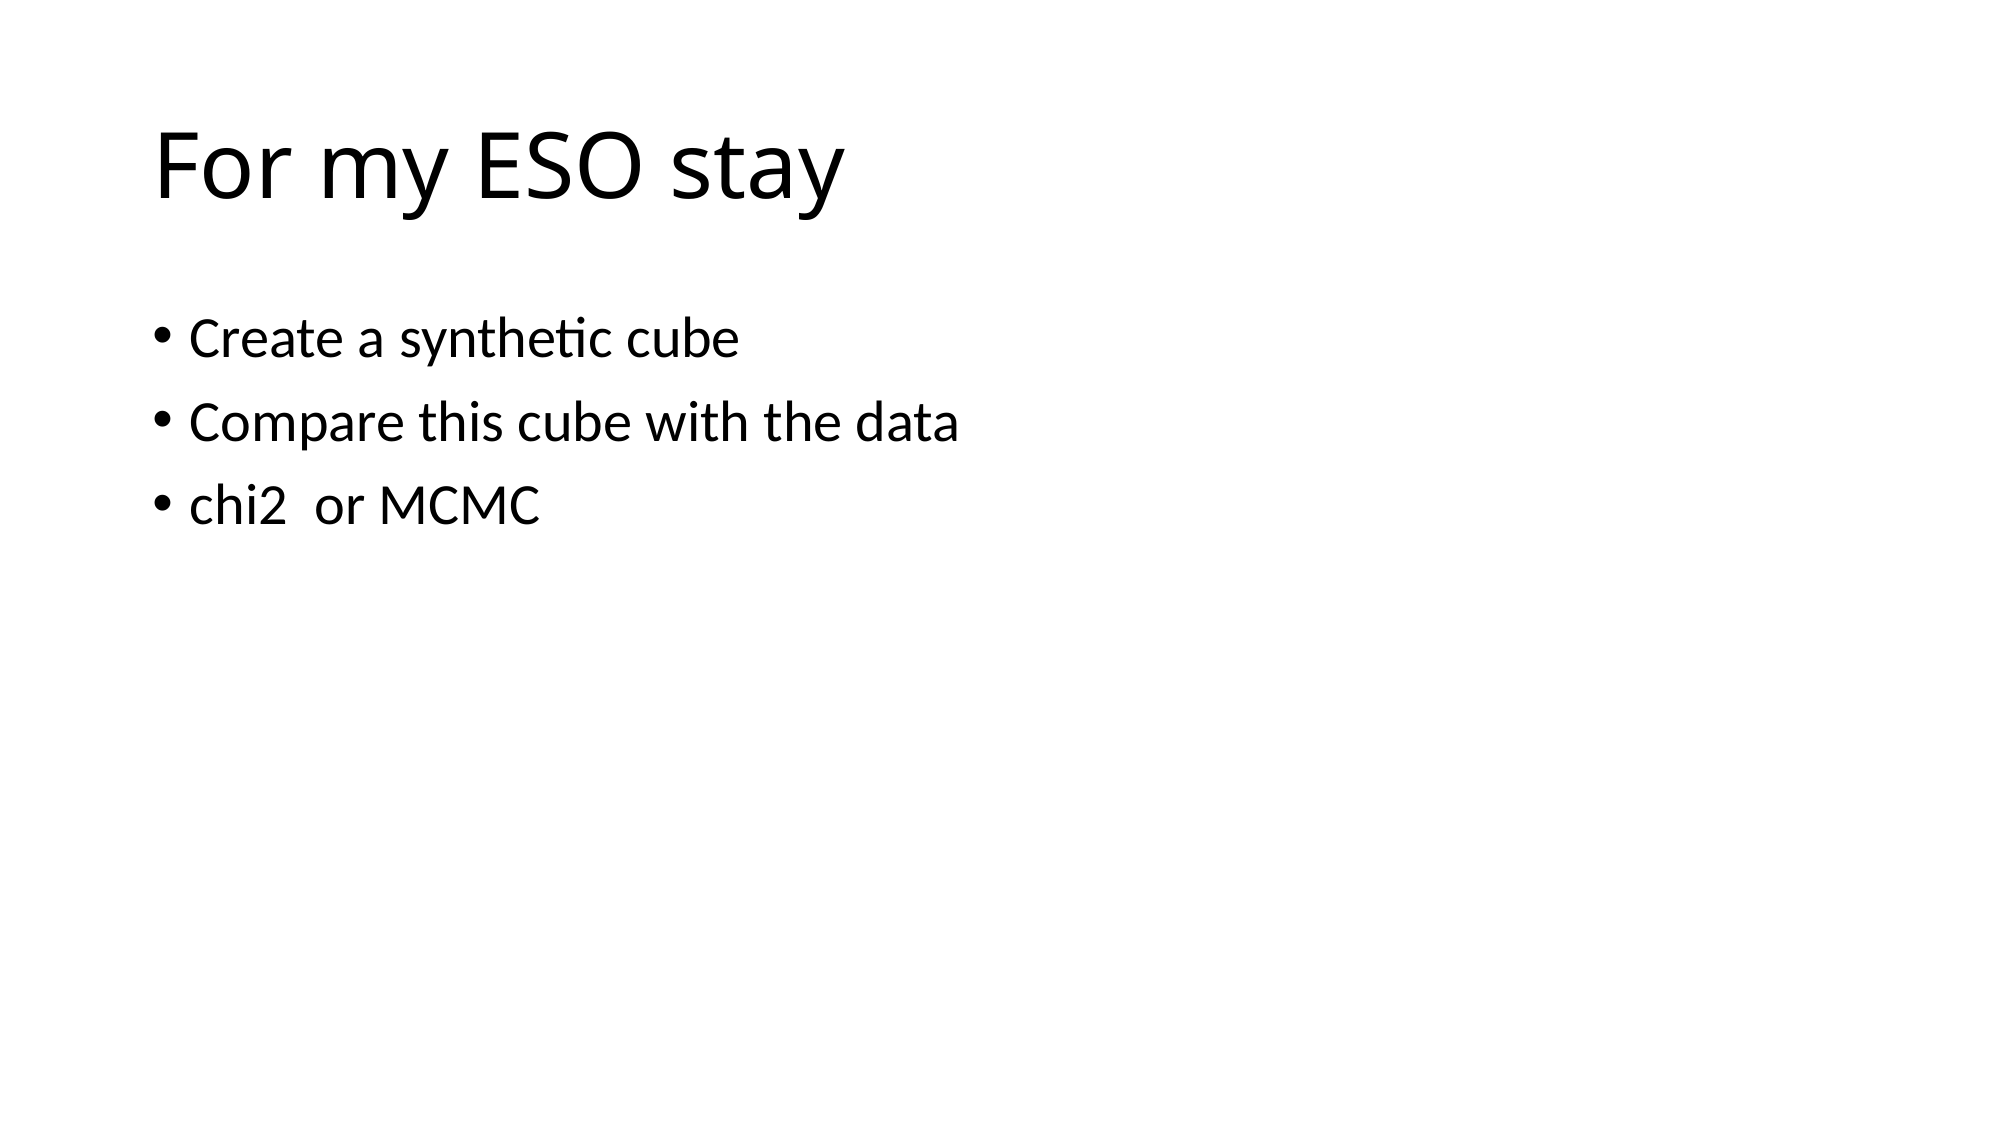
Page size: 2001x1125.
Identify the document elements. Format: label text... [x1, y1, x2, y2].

list Create a synthetic cube Compare this cube with the data chi2 or MCMC [137, 299, 1863, 1014]
title For my ESO stay [137, 59, 1863, 278]
